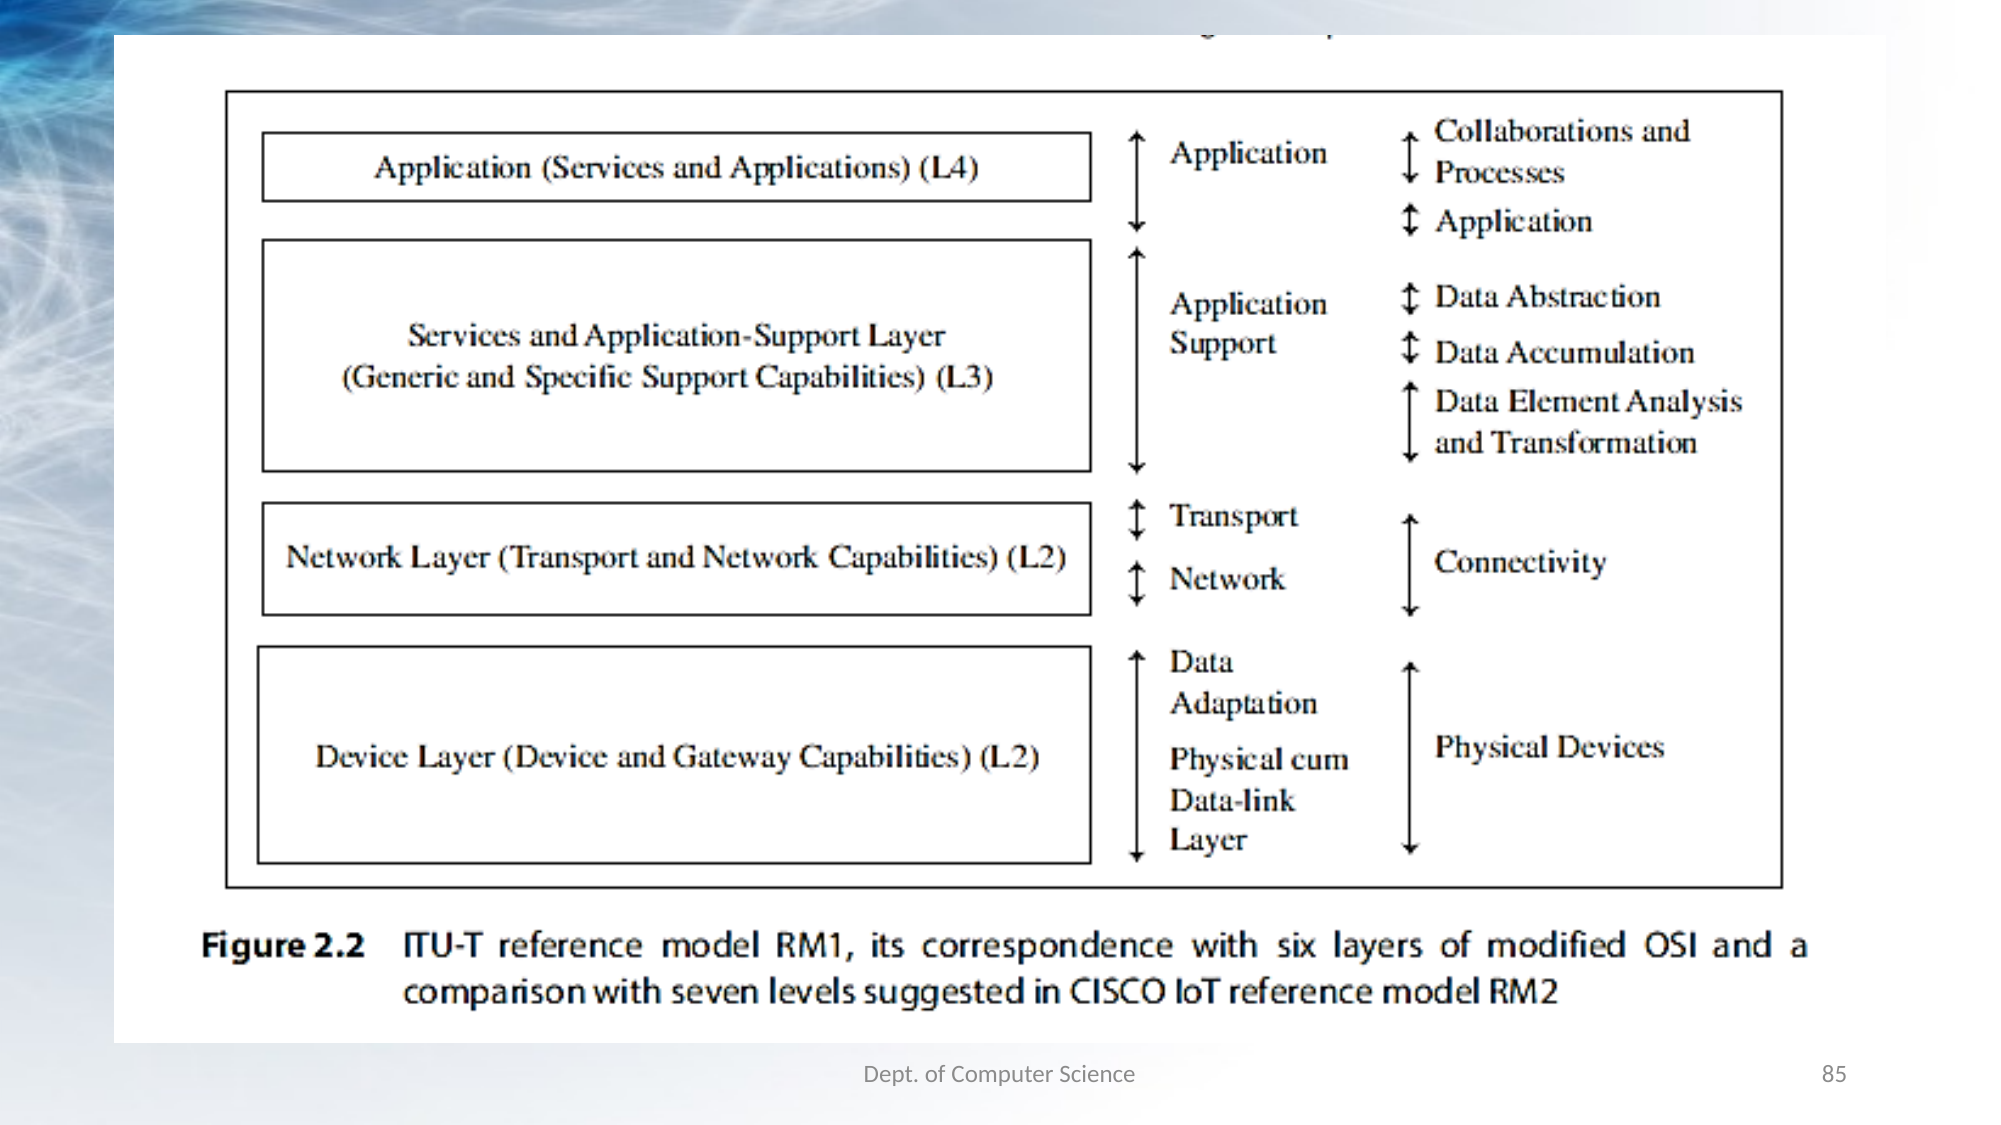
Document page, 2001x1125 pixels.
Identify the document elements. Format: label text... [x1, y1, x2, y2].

footer Dept. of Computer Science [662, 1043, 1338, 1103]
picture [0, 0, 2001, 1125]
slide_number 85 [1412, 1043, 1863, 1103]
